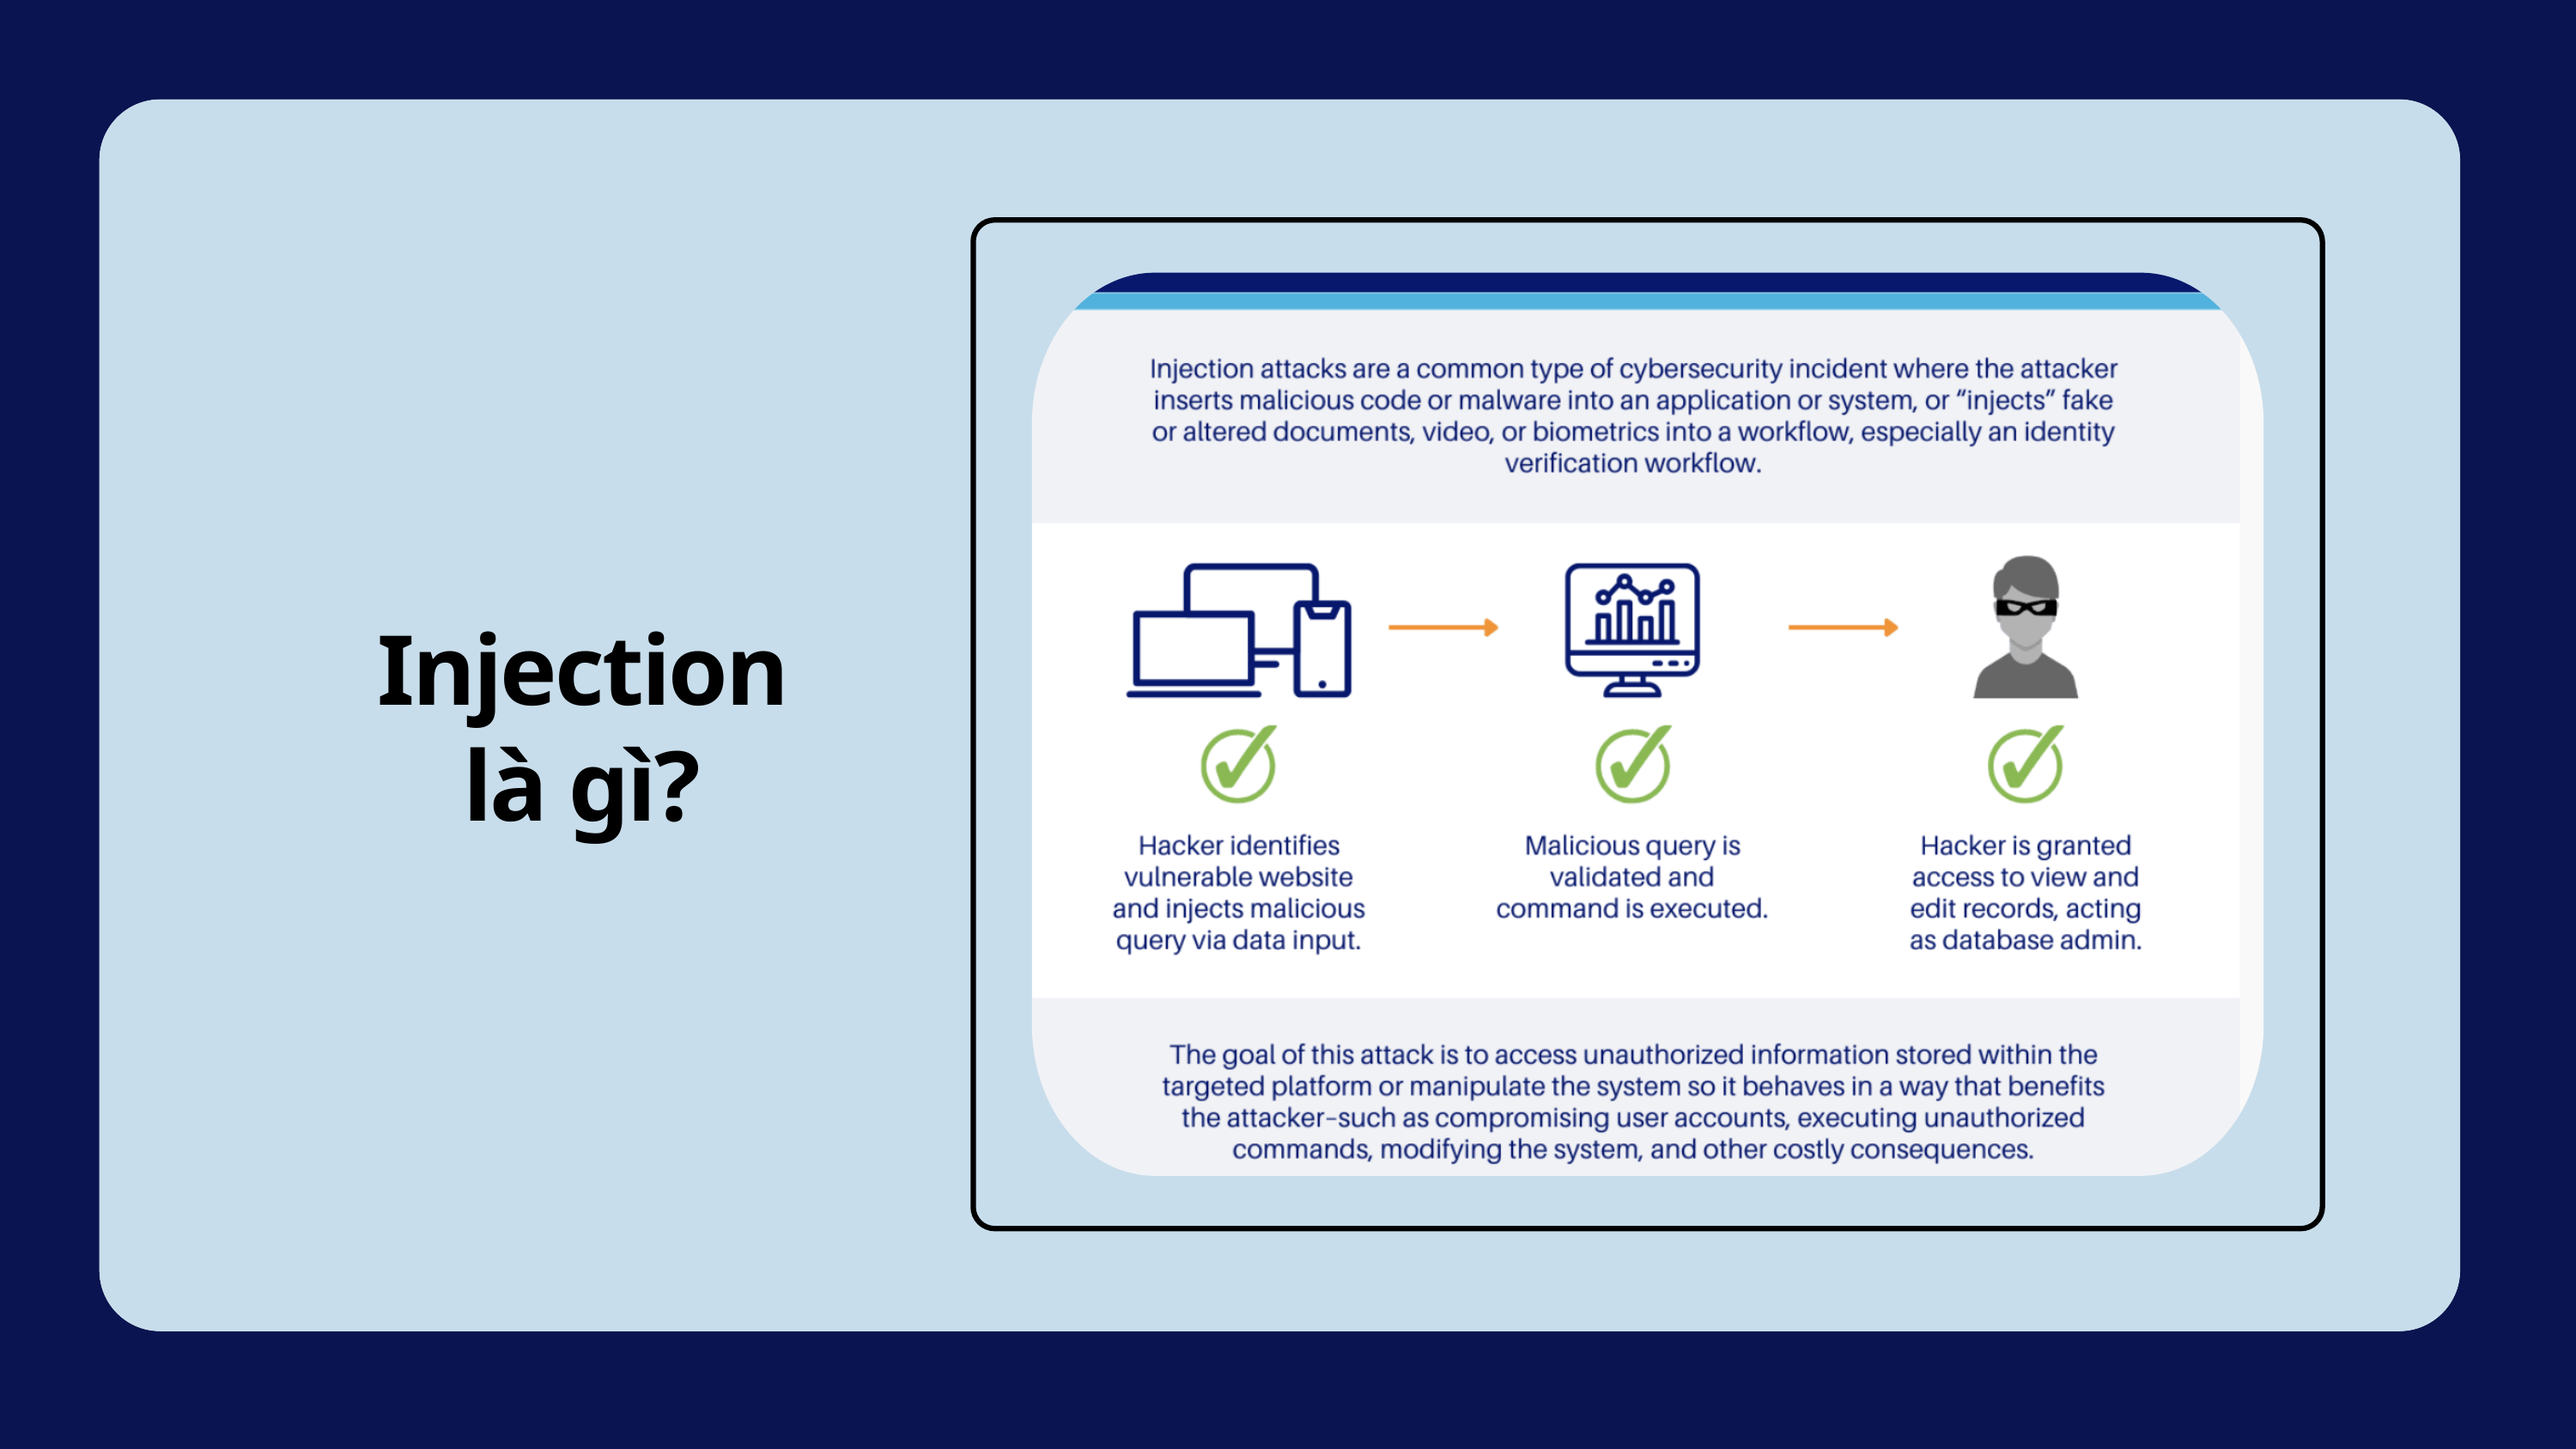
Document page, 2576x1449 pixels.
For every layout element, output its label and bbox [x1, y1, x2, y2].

text_box [94, 94, 2482, 1355]
text_box [973, 219, 2323, 1229]
text_box [1031, 272, 2264, 1176]
